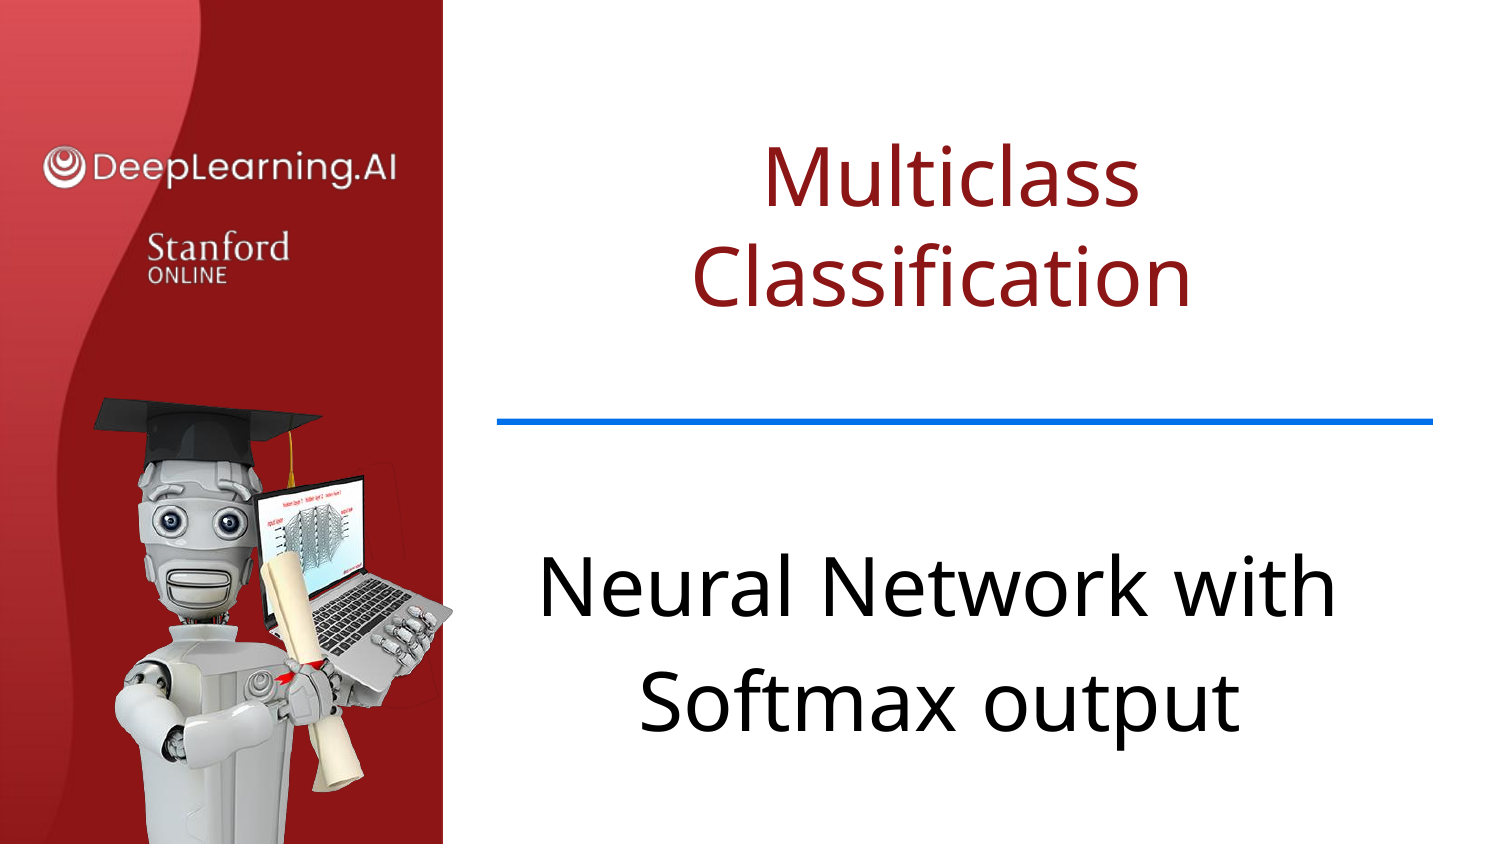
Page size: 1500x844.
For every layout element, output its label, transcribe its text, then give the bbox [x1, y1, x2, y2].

picture [0, 0, 463, 844]
text_box [496, 418, 1433, 425]
subtitle Neural Network with Softmax output [525, 515, 1412, 844]
title Multiclass Classification [494, 122, 1431, 323]
